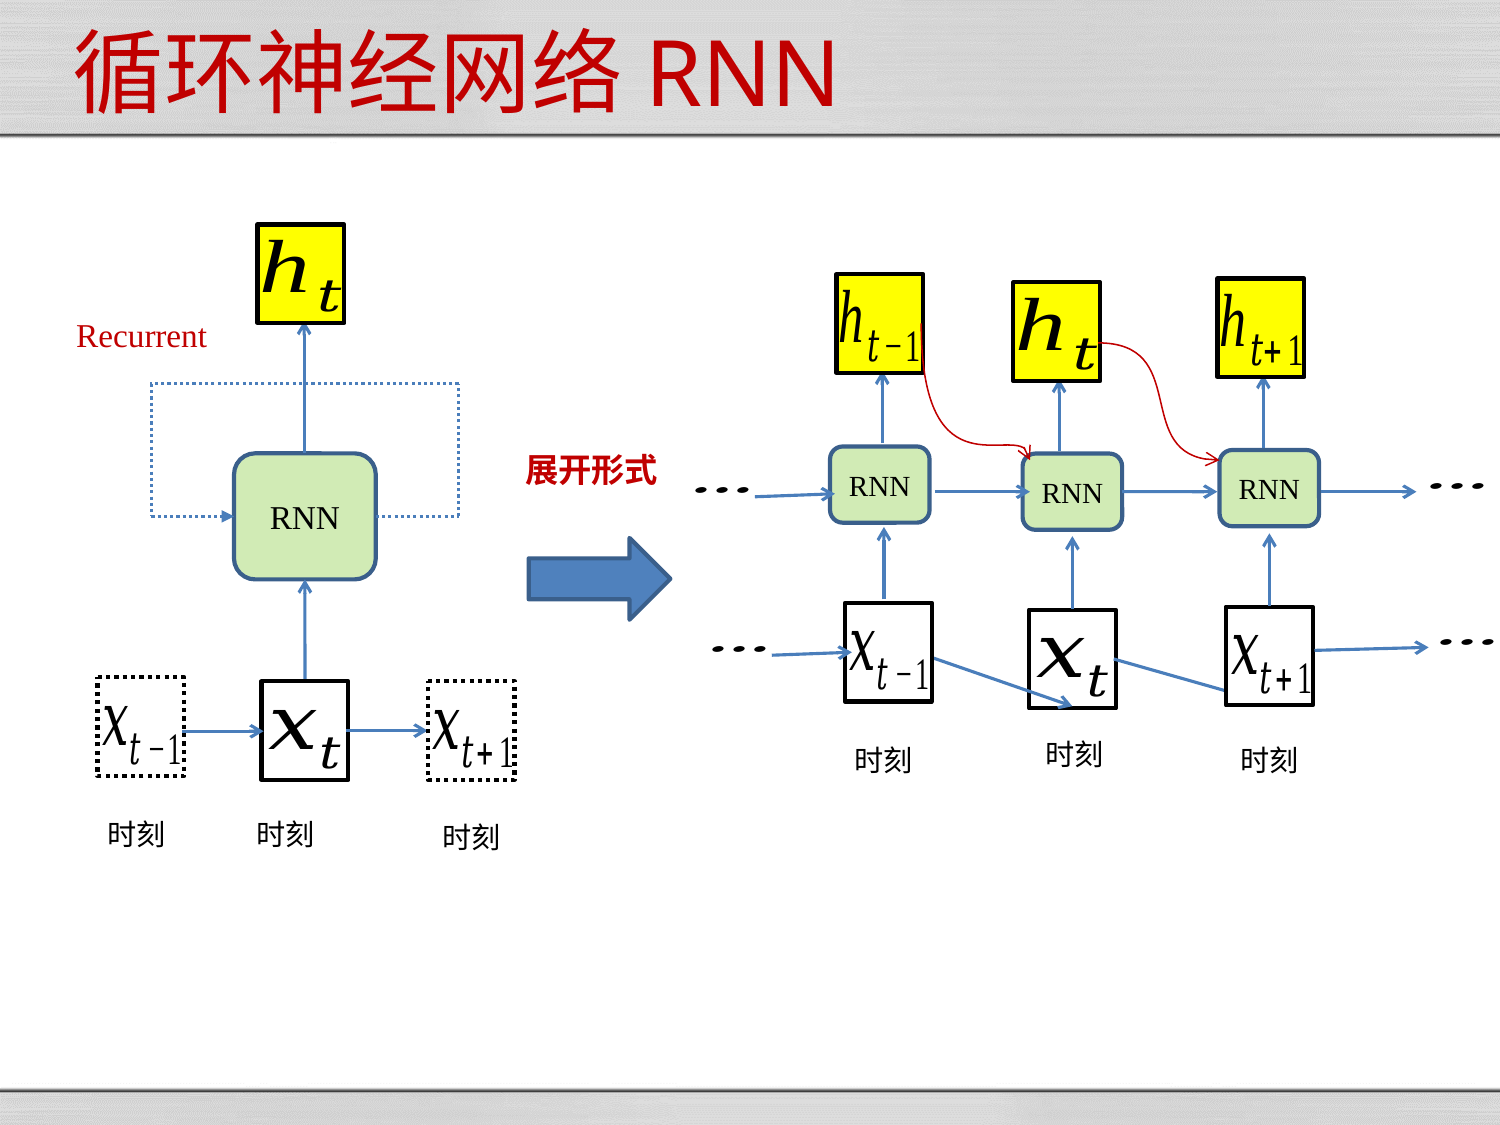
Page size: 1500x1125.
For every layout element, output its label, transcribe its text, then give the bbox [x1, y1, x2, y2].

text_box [59, 226, 549, 863]
text_box 循环神经网络RNN [57, 19, 1408, 128]
picture [0, 0, 1500, 1125]
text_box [683, 275, 1500, 786]
text_box 展开形式 [554, 441, 673, 497]
text_box [554, 535, 673, 622]
